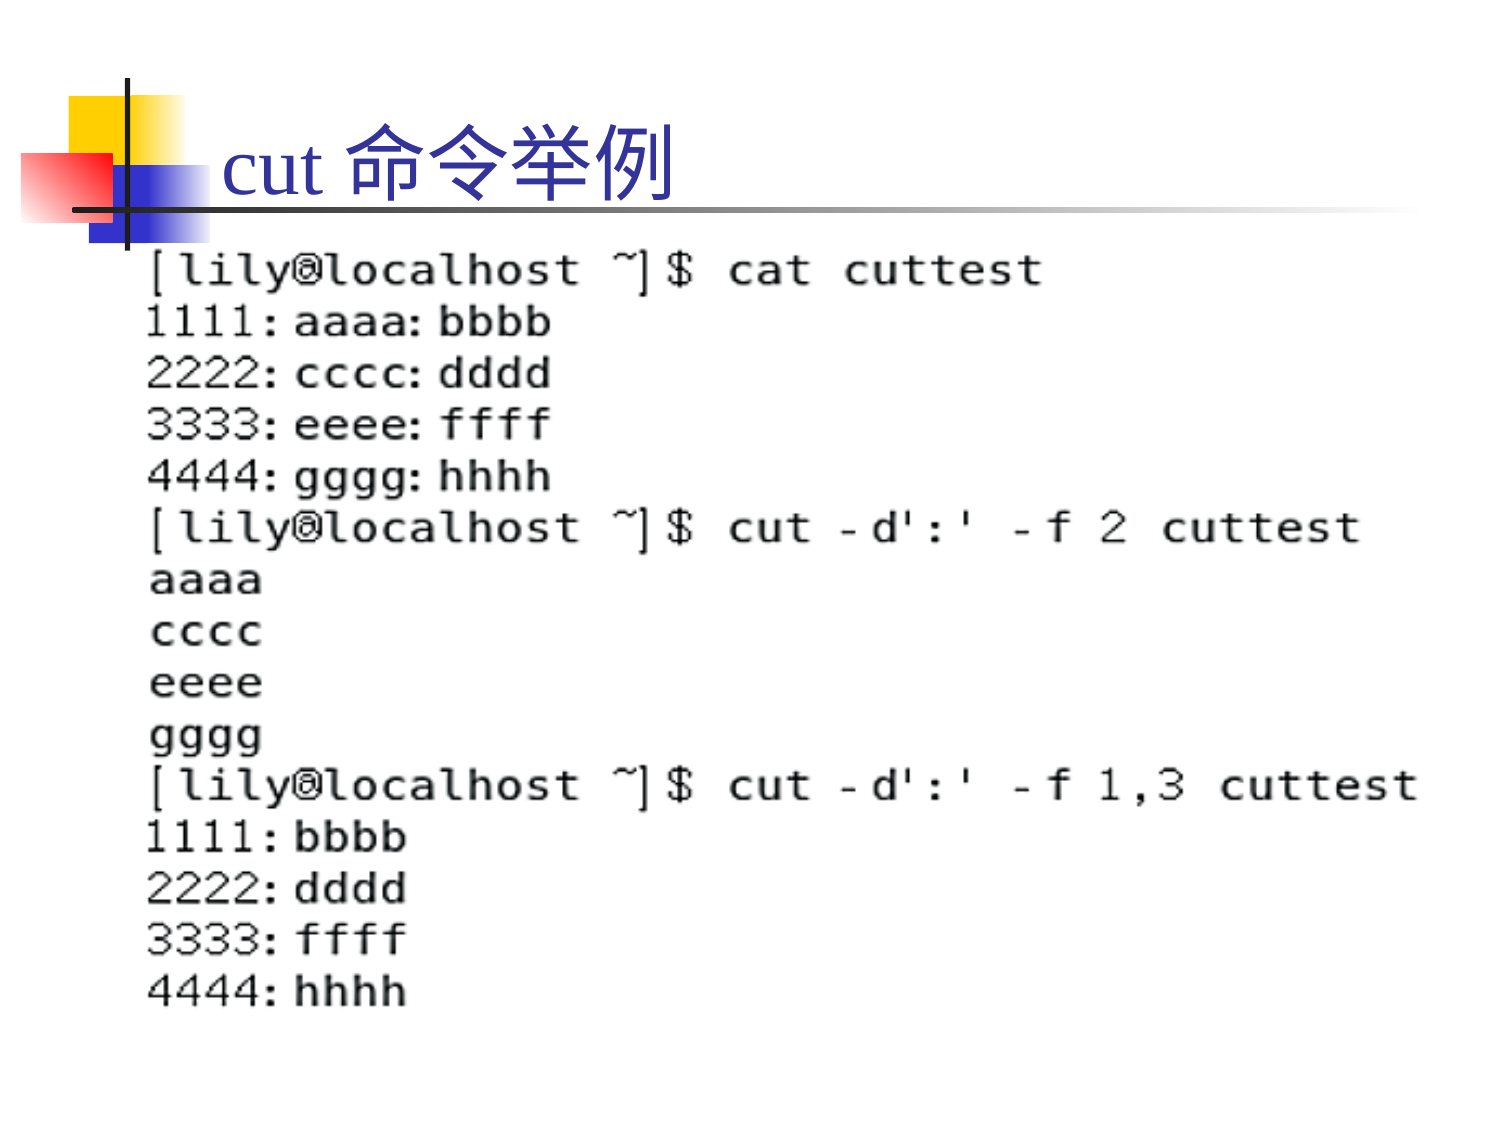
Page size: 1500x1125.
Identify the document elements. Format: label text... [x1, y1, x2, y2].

picture [147, 243, 1437, 1013]
title cut命令举例 [206, 46, 1485, 219]
